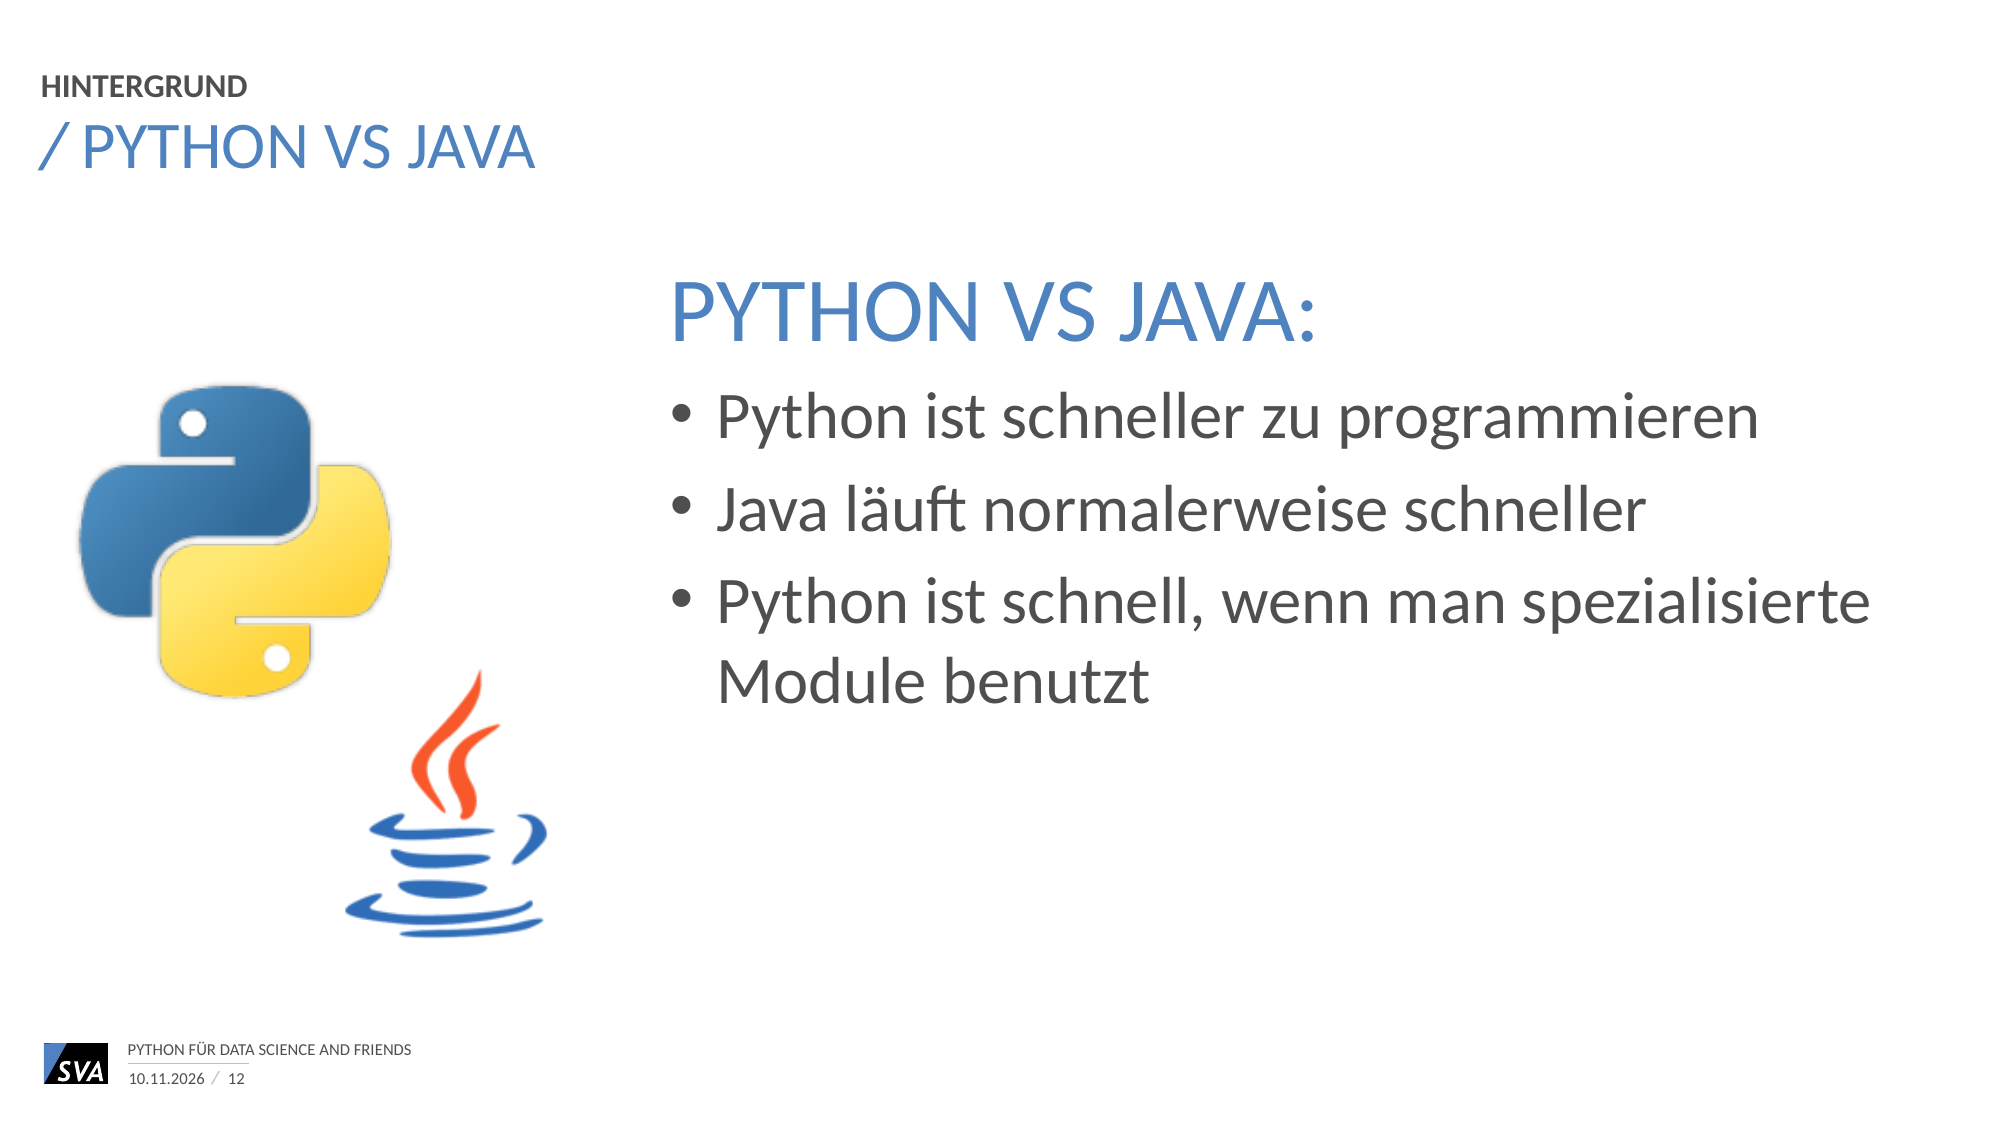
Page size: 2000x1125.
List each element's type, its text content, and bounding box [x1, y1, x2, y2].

list Python vs JAVA: Python ist schneller zu programmieren Java läuft normalerweise schneller Python ist schnell, wenn man spezialisierte Module benutzt [669, 250, 1925, 948]
picture [42, 317, 664, 1021]
subtitle Hintergrund [40, 63, 1652, 105]
footer Python für Data Science and Friends [127, 1041, 1297, 1059]
title Python vs Java [37, 107, 1957, 250]
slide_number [128, 1068, 207, 1087]
slide_number 12 [227, 1068, 261, 1087]
